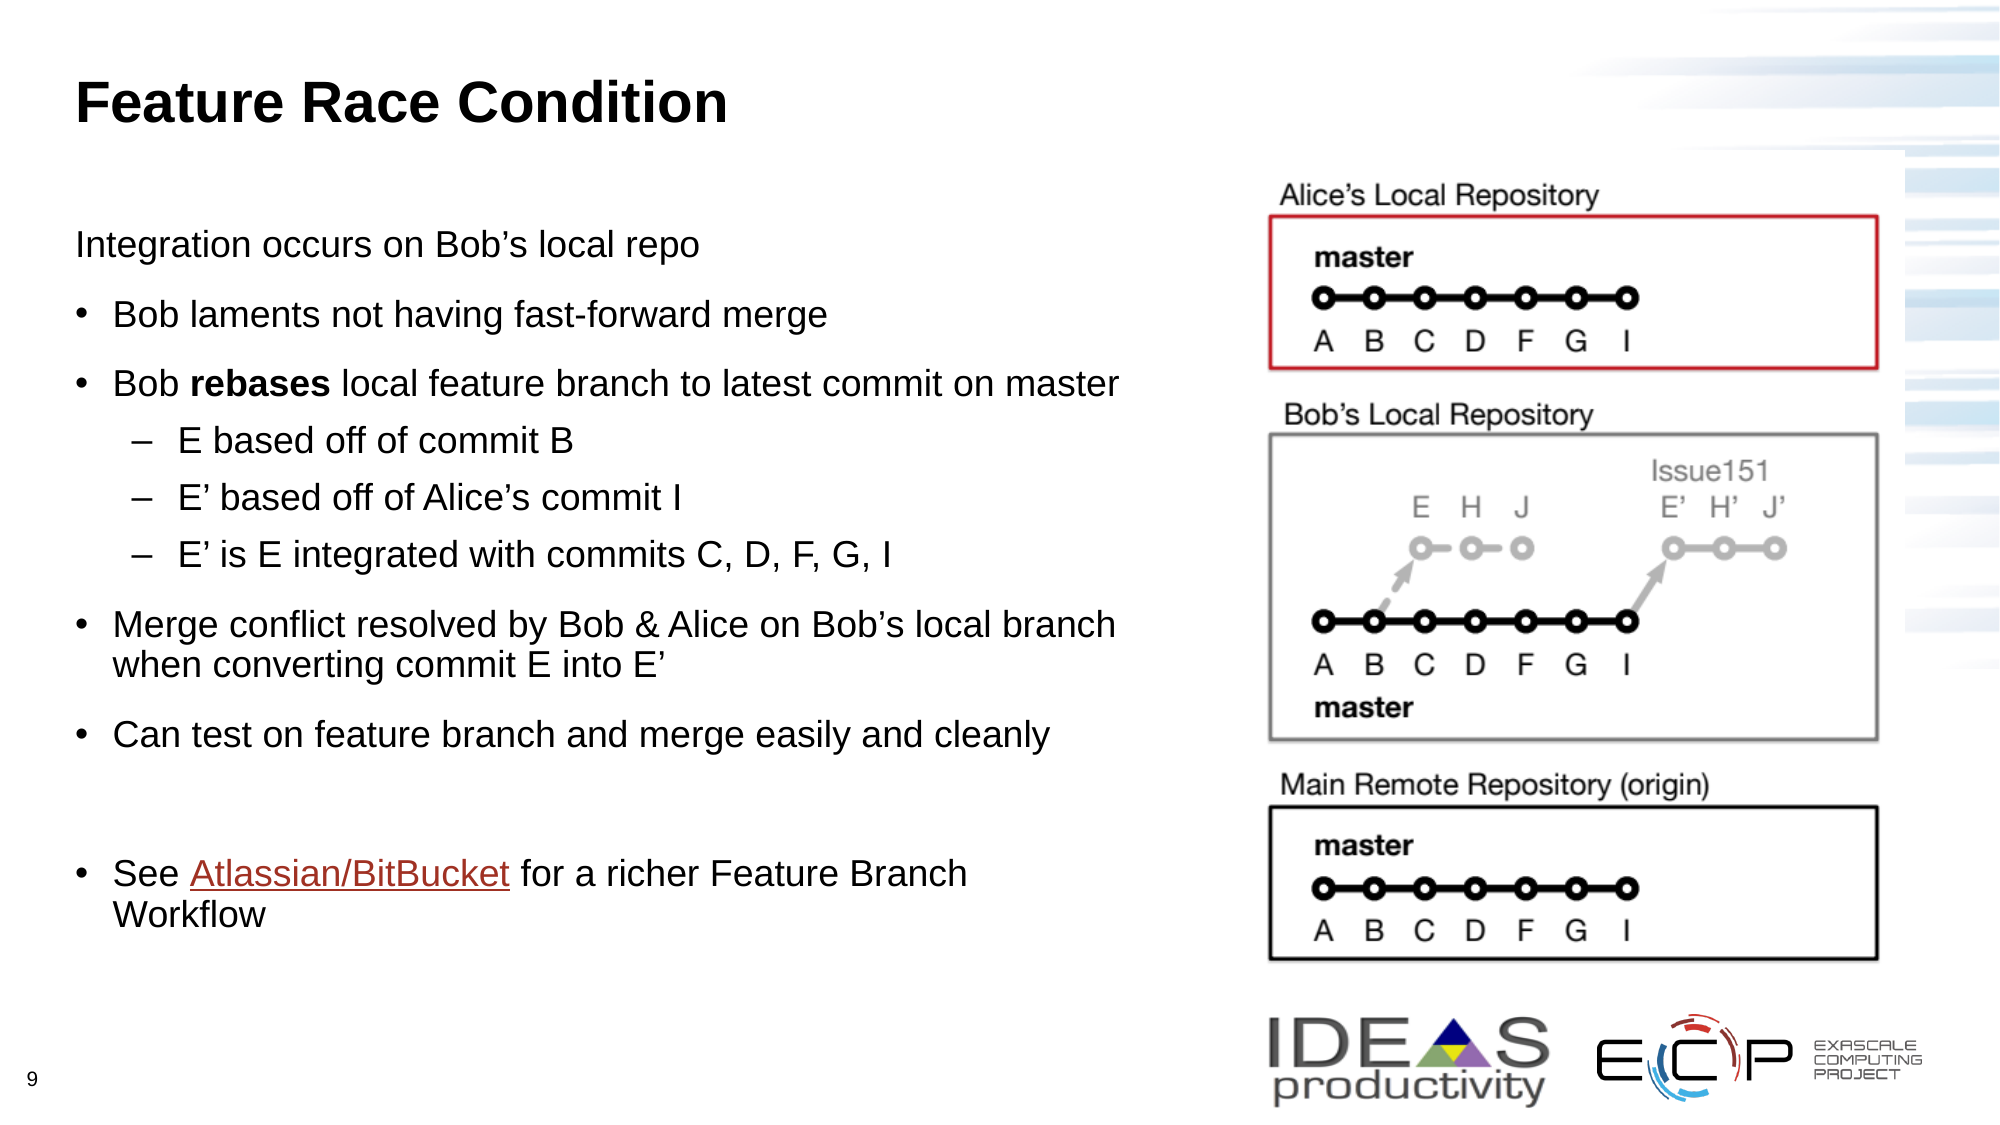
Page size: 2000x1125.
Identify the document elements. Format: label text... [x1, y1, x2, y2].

picture [1257, 1009, 1560, 1115]
title Feature Race Condition [59, 67, 1926, 218]
picture [1237, 0, 2000, 988]
picture [1597, 1014, 1922, 1102]
list Integration occurs on Bob’s local repo Bob laments not having fast-forward merge Bob rebases local feature branch to latest commit on master E based off of commit B E’ based off of Alice’s commit I E’ is E integrated with commits C, D, F, G, I Merge conflict resolved by Bob & Alice on Bob’s local branch when converting commit E into E’ Can test on feature branch and merge easily and cleanly See Atlassian/BitBucket for a richer Feature Branch Workflow [59, 217, 1140, 882]
